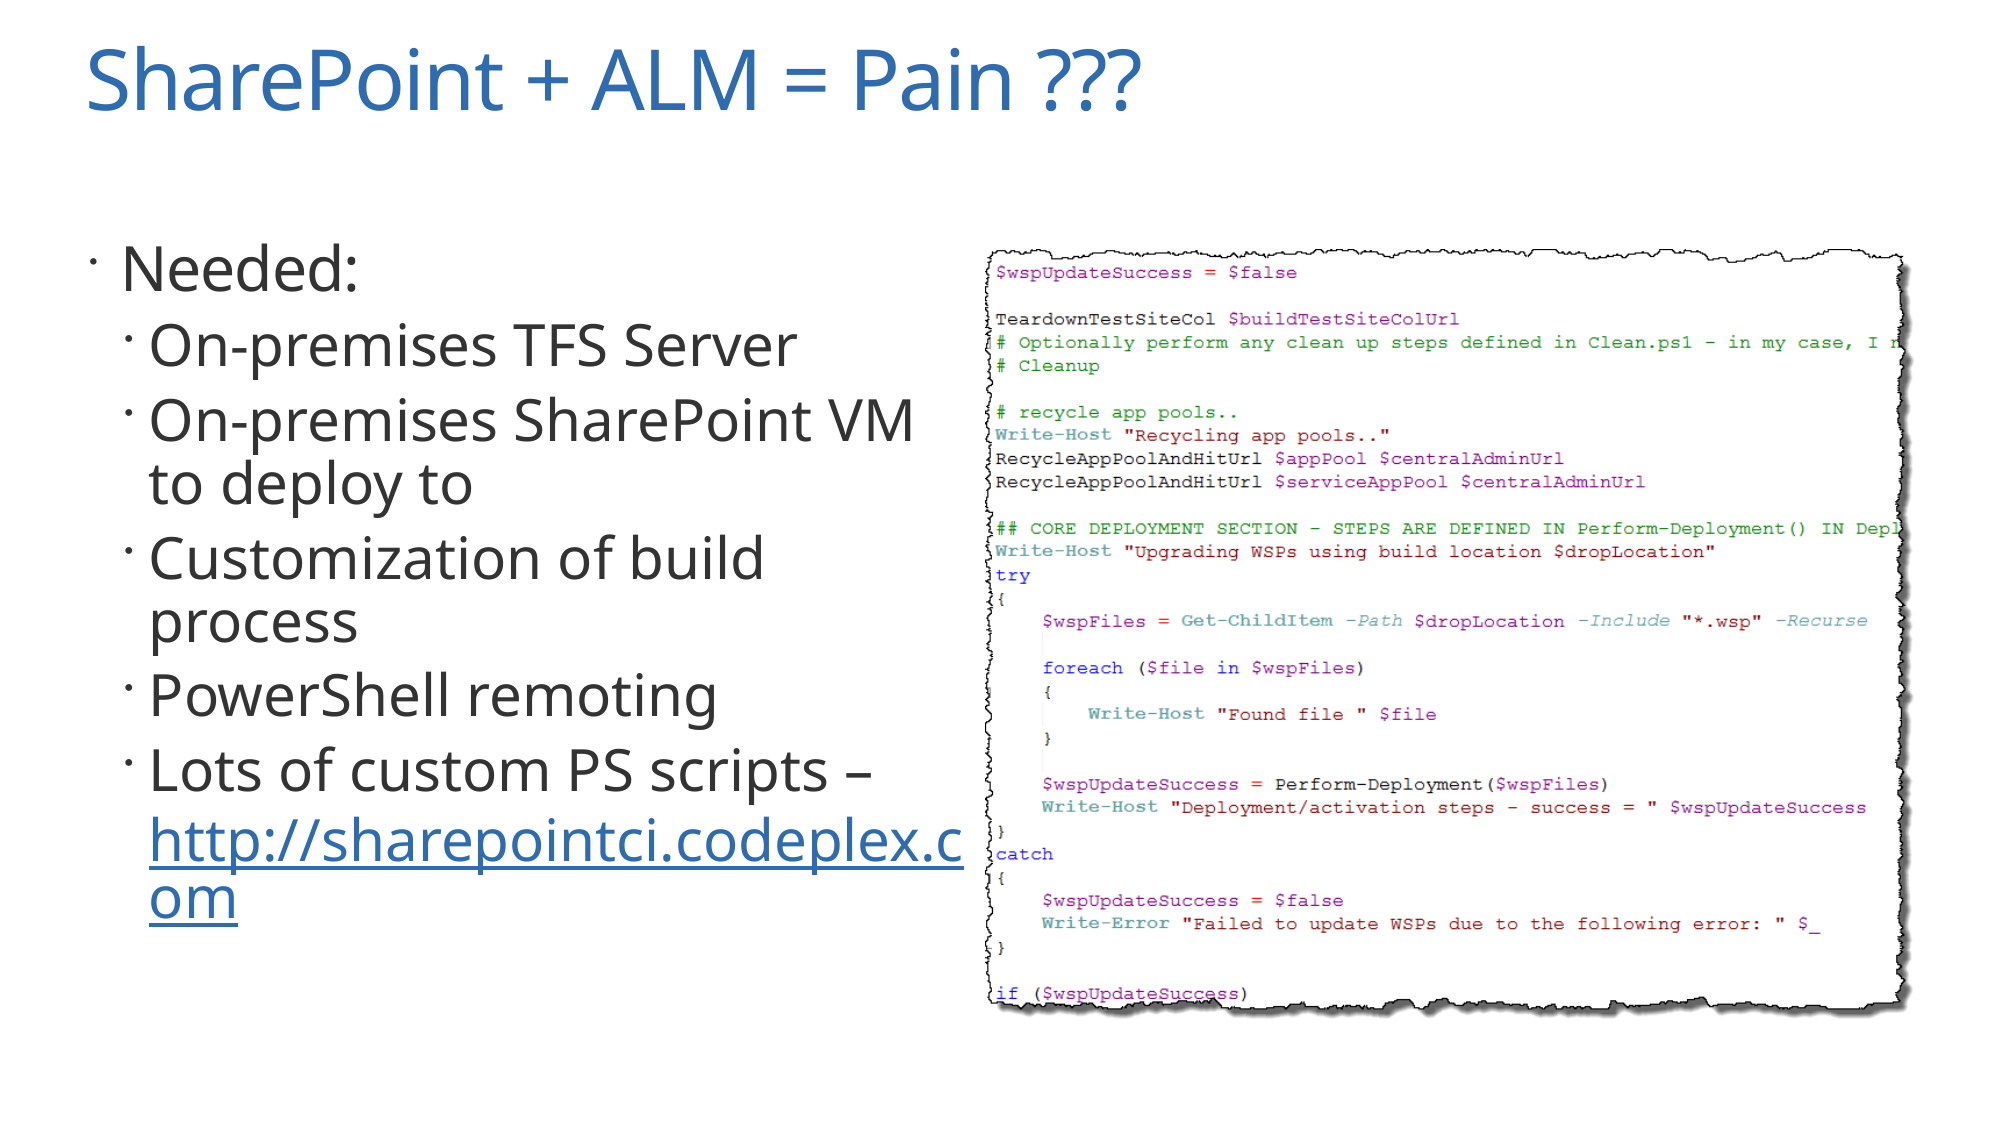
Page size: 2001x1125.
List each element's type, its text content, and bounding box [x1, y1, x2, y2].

picture [985, 249, 1923, 1027]
list Needed: On-premises TFS Server On-premises SharePoint VM to deploy to Customization of build process PowerShell remoting Lots of custom PS scripts – http://sharepointci.codeplex.com [85, 237, 978, 1016]
title SharePoint + ALM = Pain ??? [85, 37, 1915, 161]
